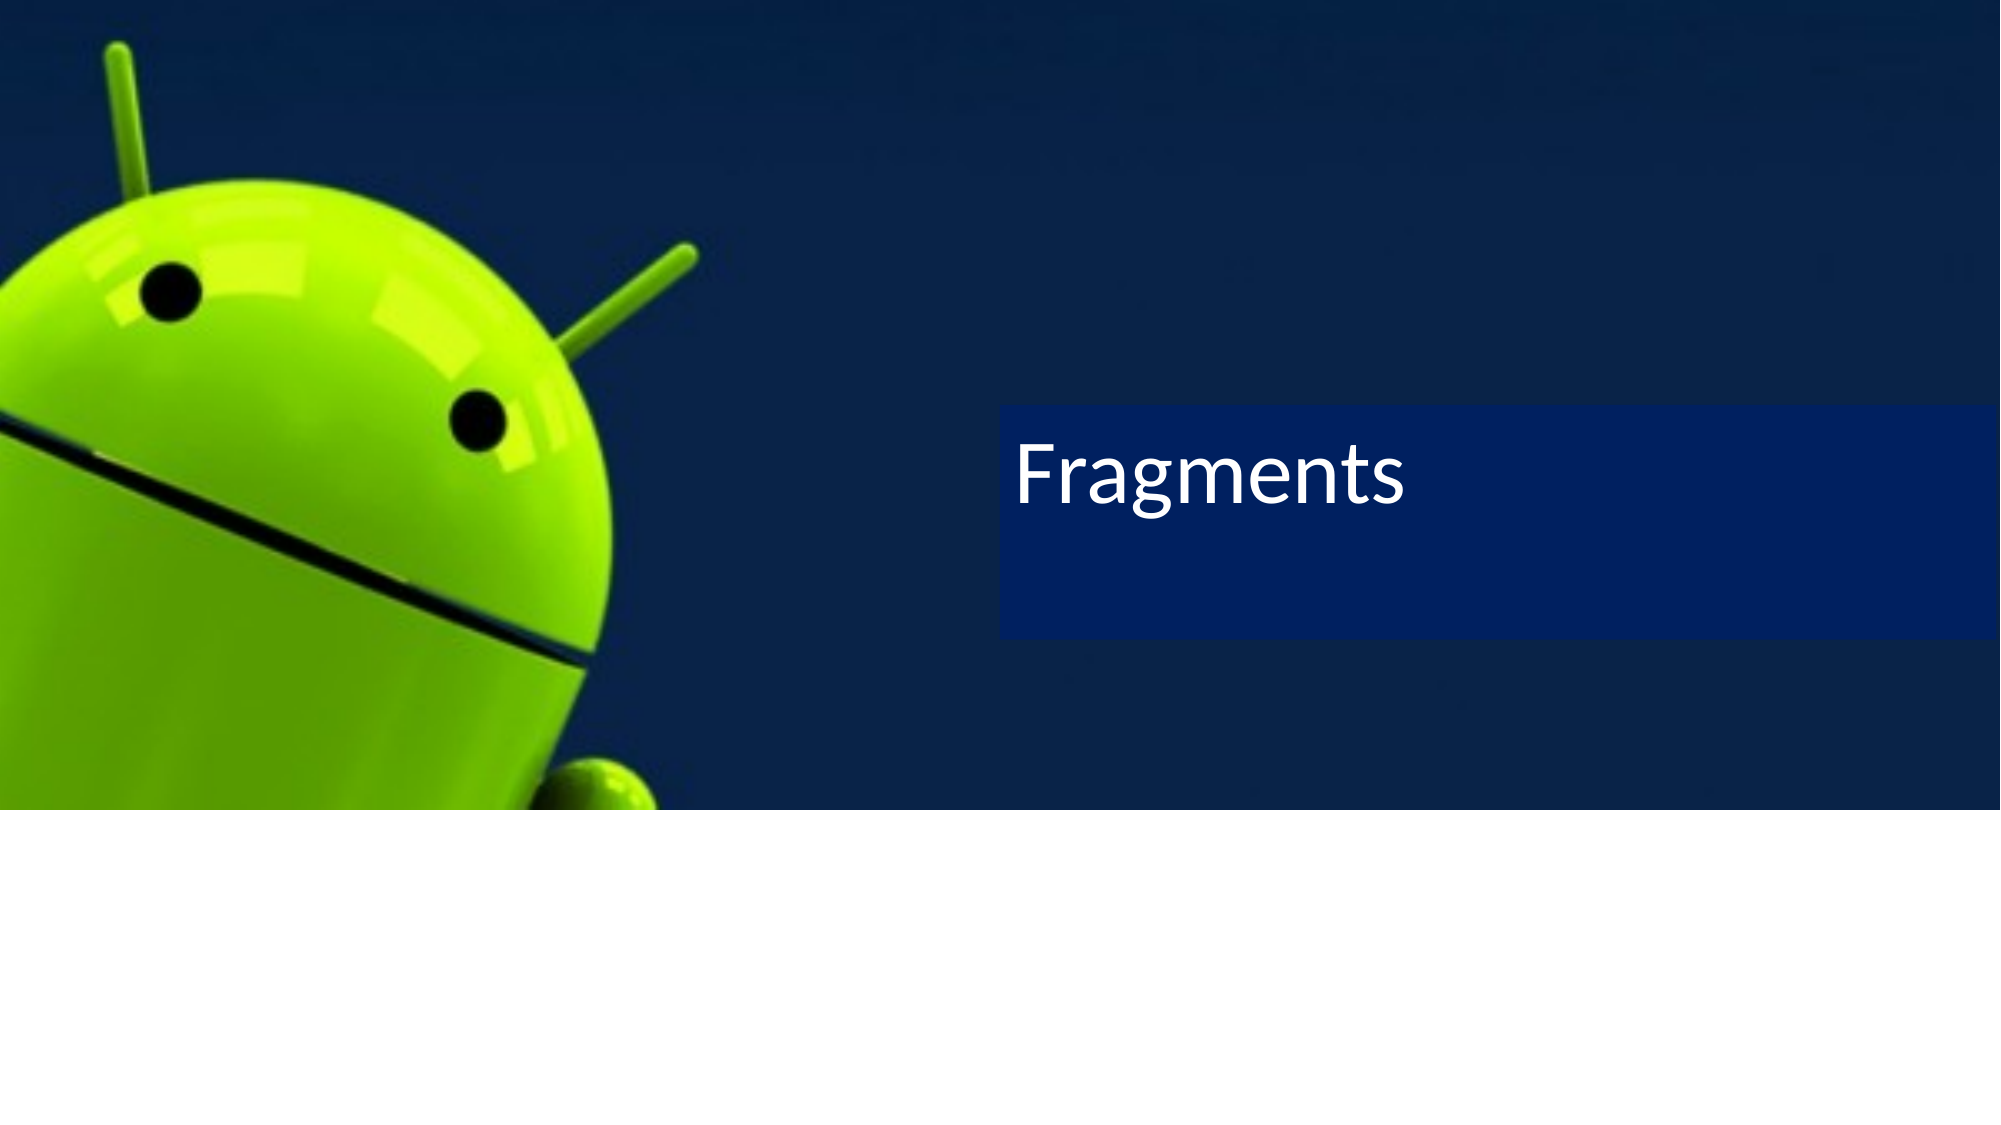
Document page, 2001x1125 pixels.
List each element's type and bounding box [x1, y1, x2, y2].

picture [0, 0, 2000, 810]
